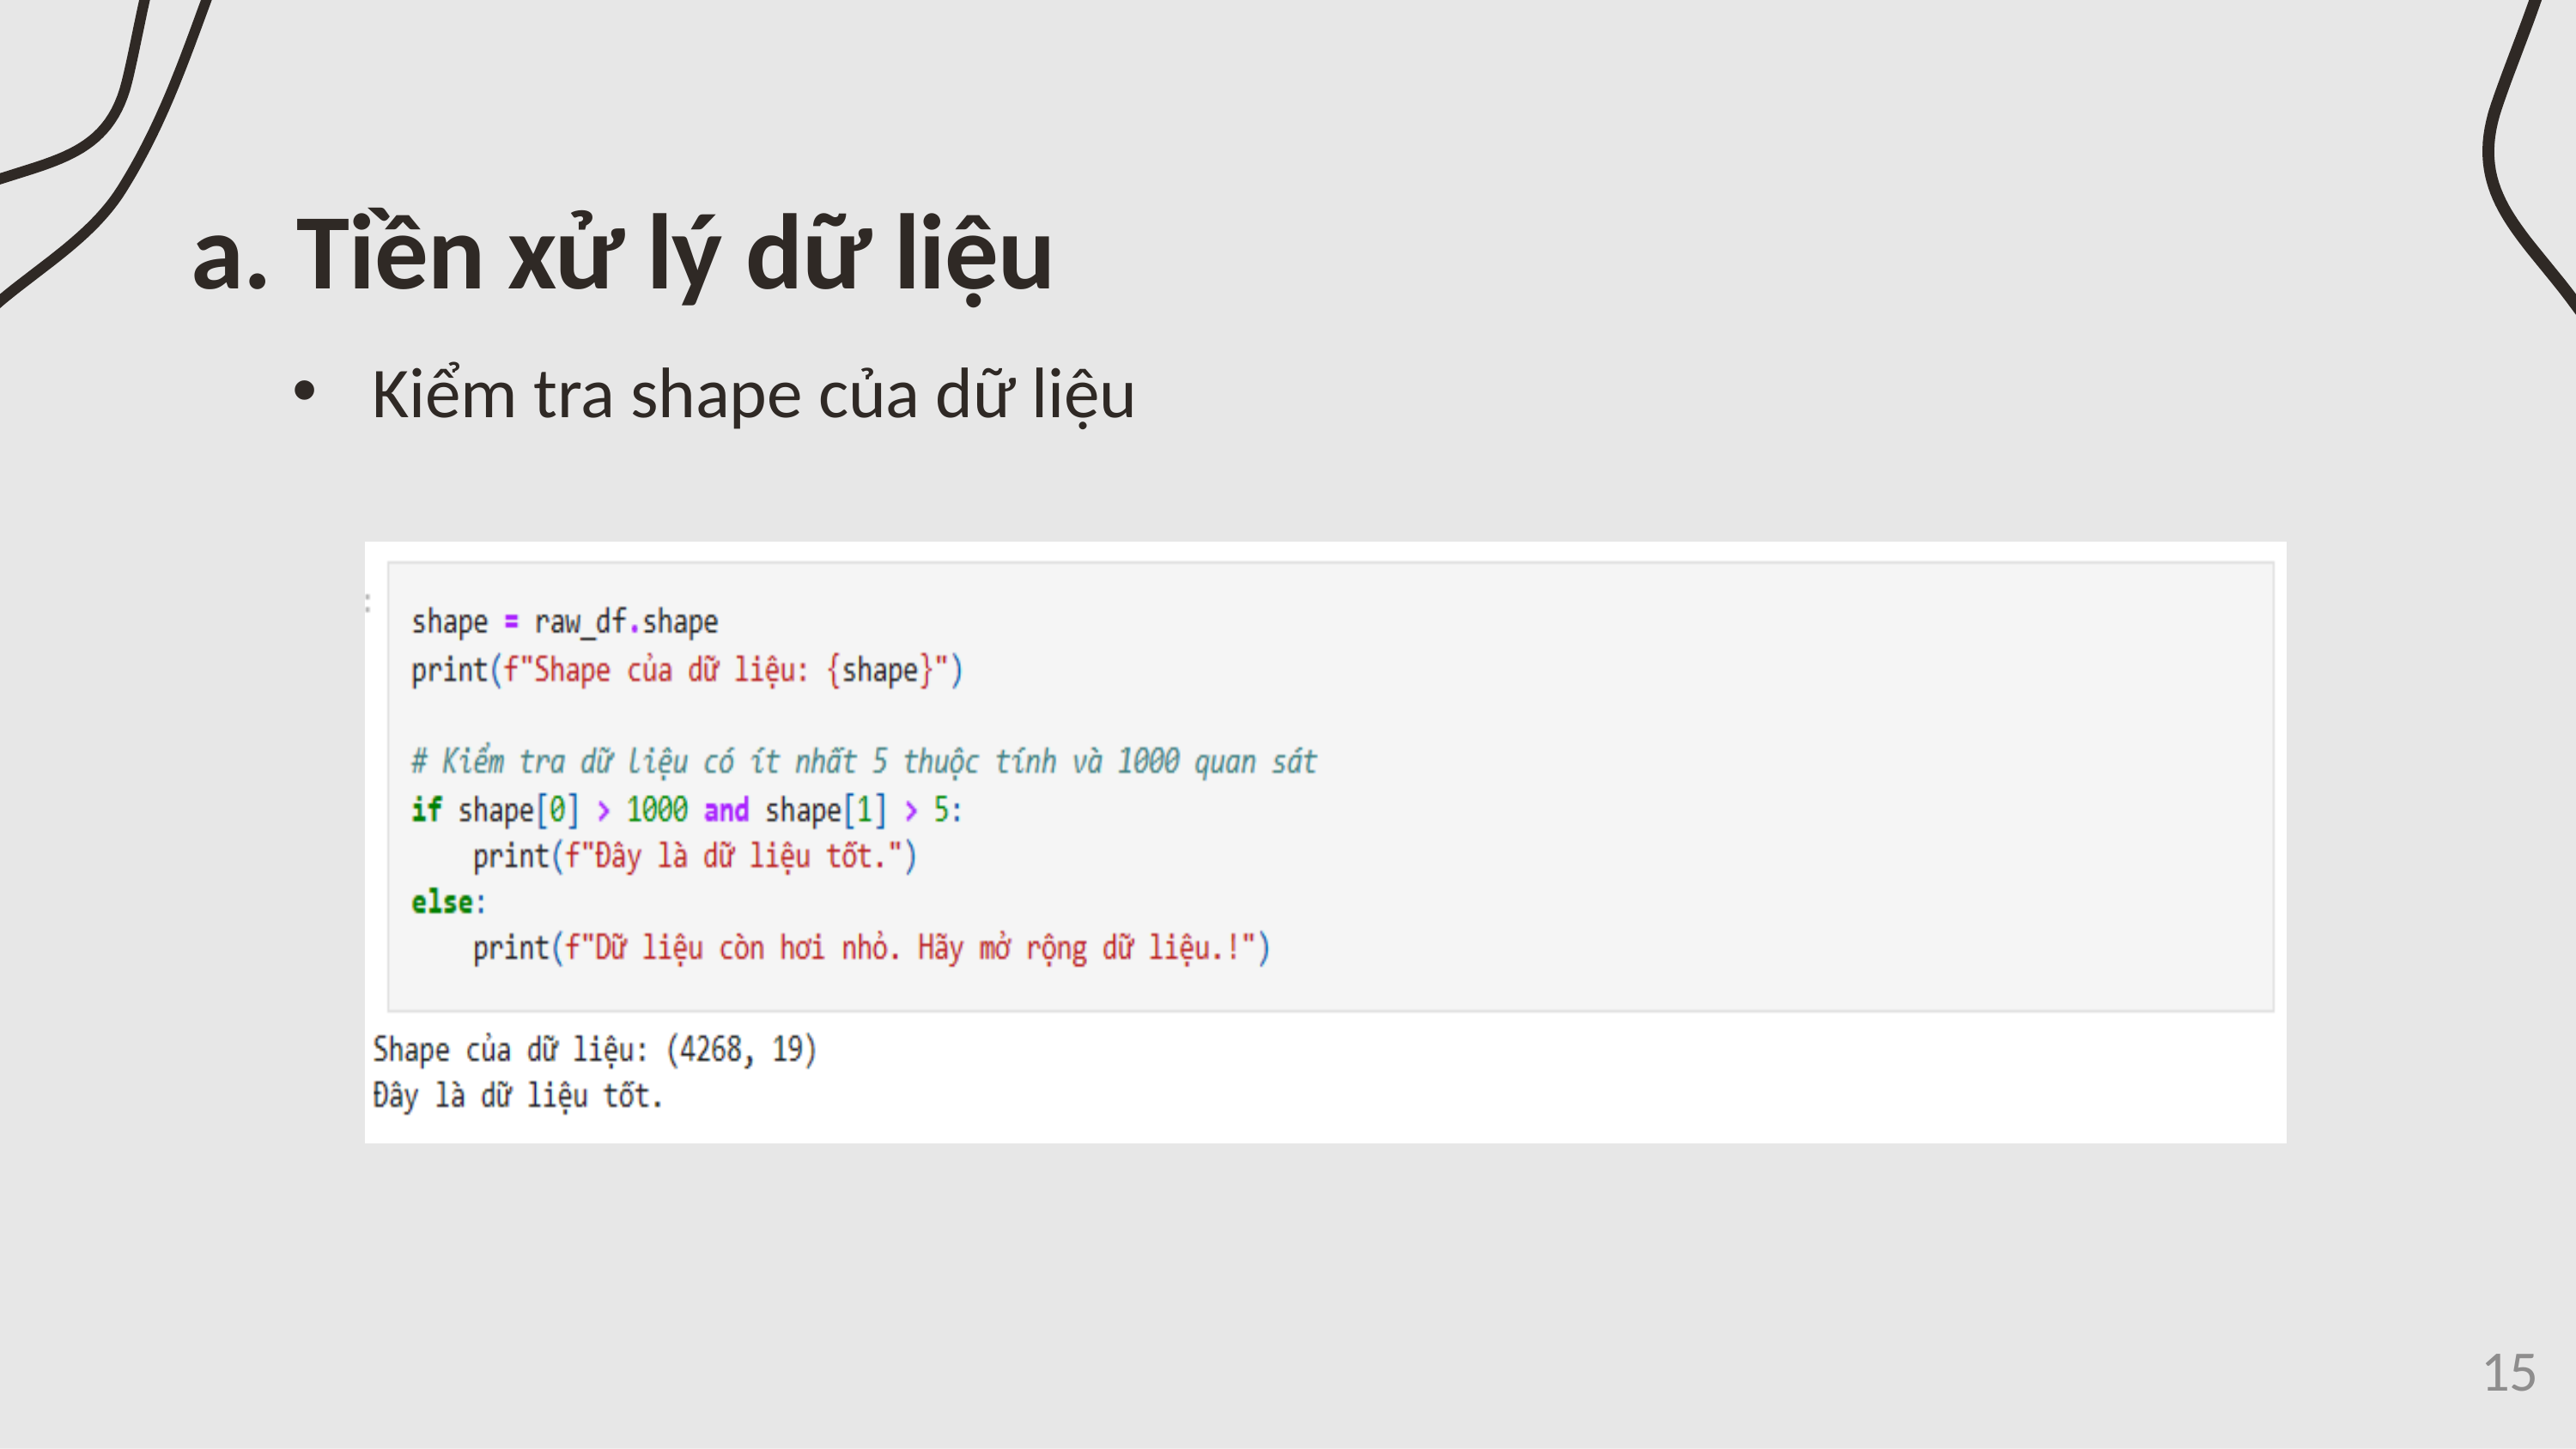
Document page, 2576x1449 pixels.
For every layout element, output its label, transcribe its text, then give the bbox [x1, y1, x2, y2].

slide_number 15 [2447, 1346, 2540, 1449]
text_box Kiểm tra shape của dữ liệu [290, 337, 2318, 433]
picture [364, 541, 2287, 1143]
title a. Tiền xử lý dữ liệu [188, 179, 1411, 424]
